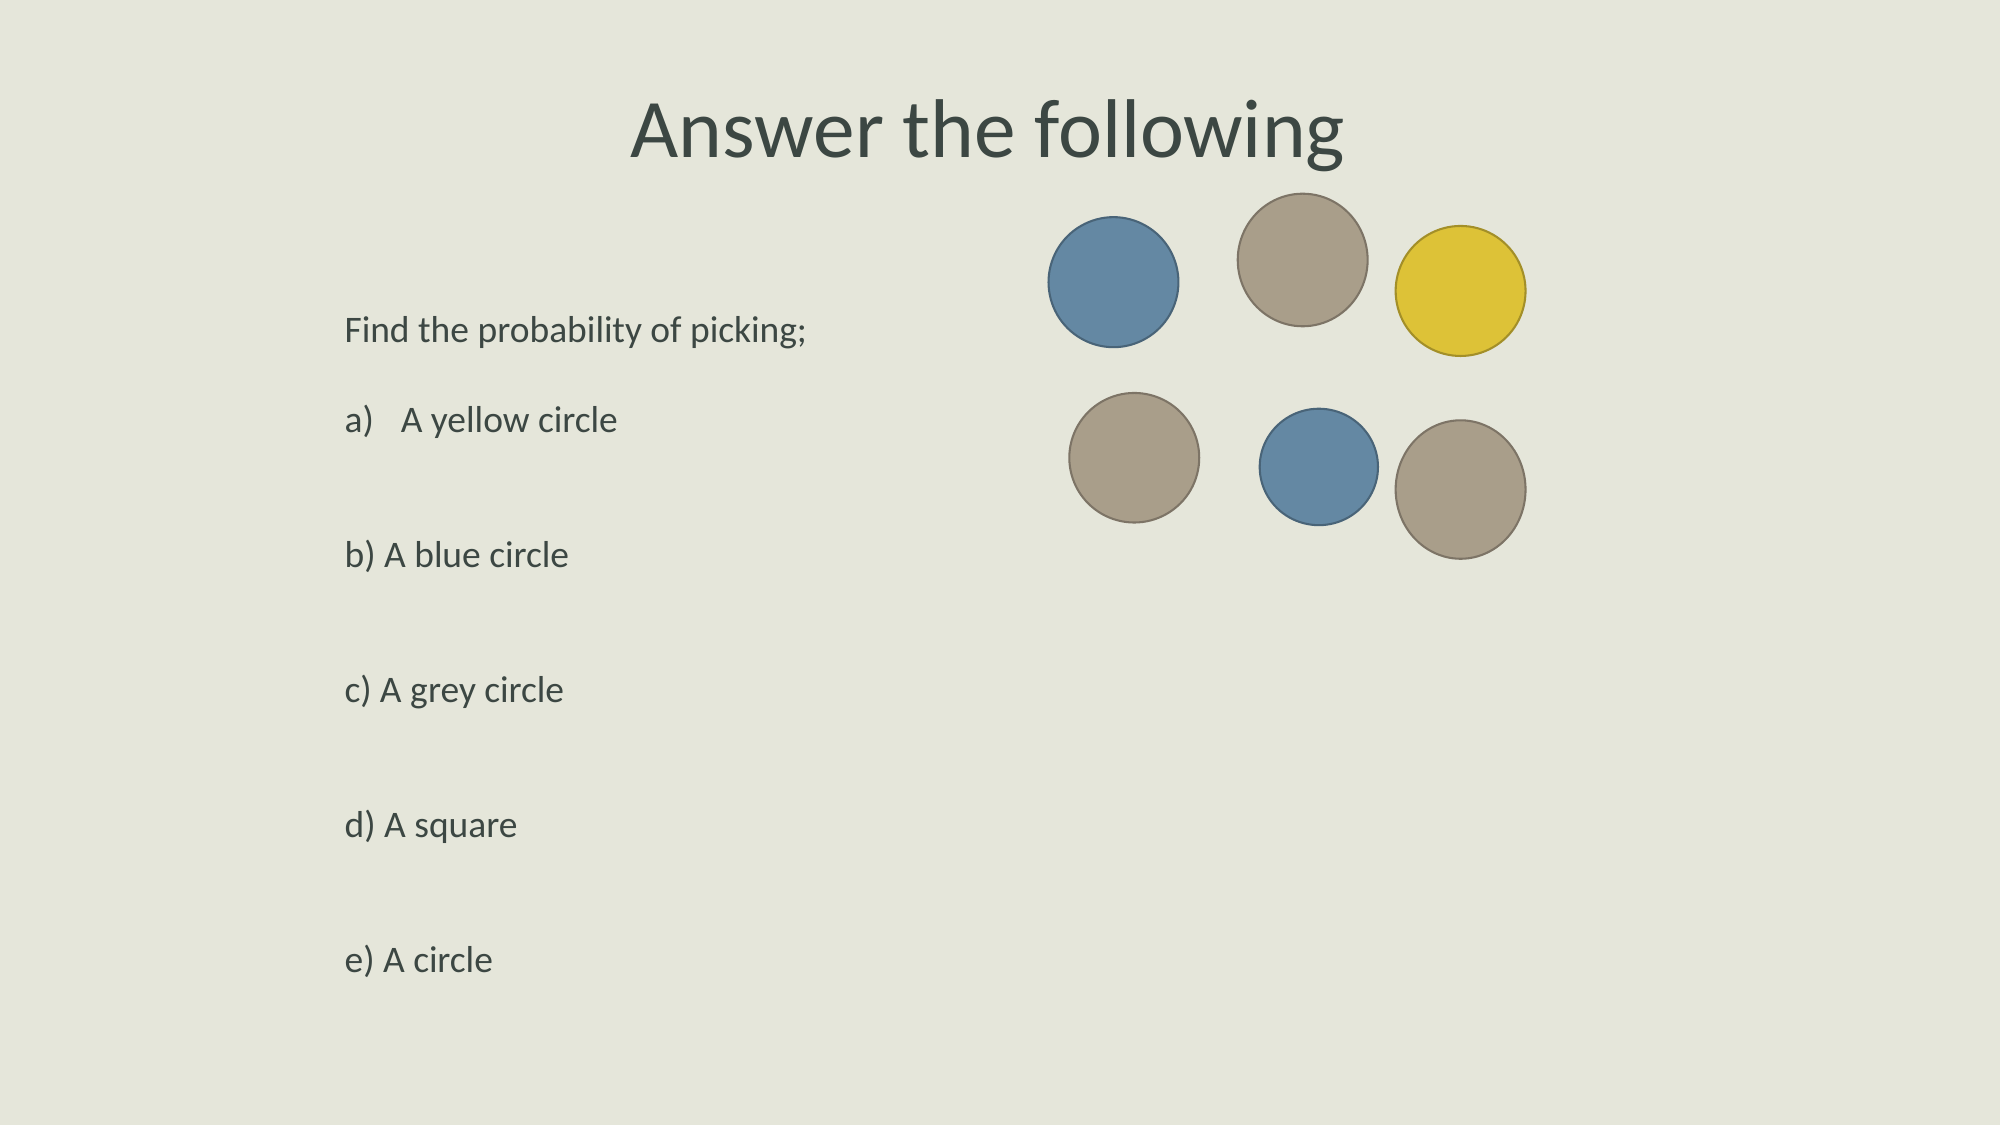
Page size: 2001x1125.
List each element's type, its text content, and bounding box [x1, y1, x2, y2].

text_box [1394, 224, 1527, 358]
text_box [1394, 419, 1527, 560]
text_box Answer the following [515, 66, 1461, 182]
text_box [1047, 216, 1180, 349]
text_box [1236, 192, 1369, 328]
text_box Find the probability of picking; A yellow circle b) A blue circle c) A grey circle d) A square e) A circle [329, 297, 823, 987]
text_box [1068, 391, 1201, 524]
text_box [1258, 407, 1380, 527]
